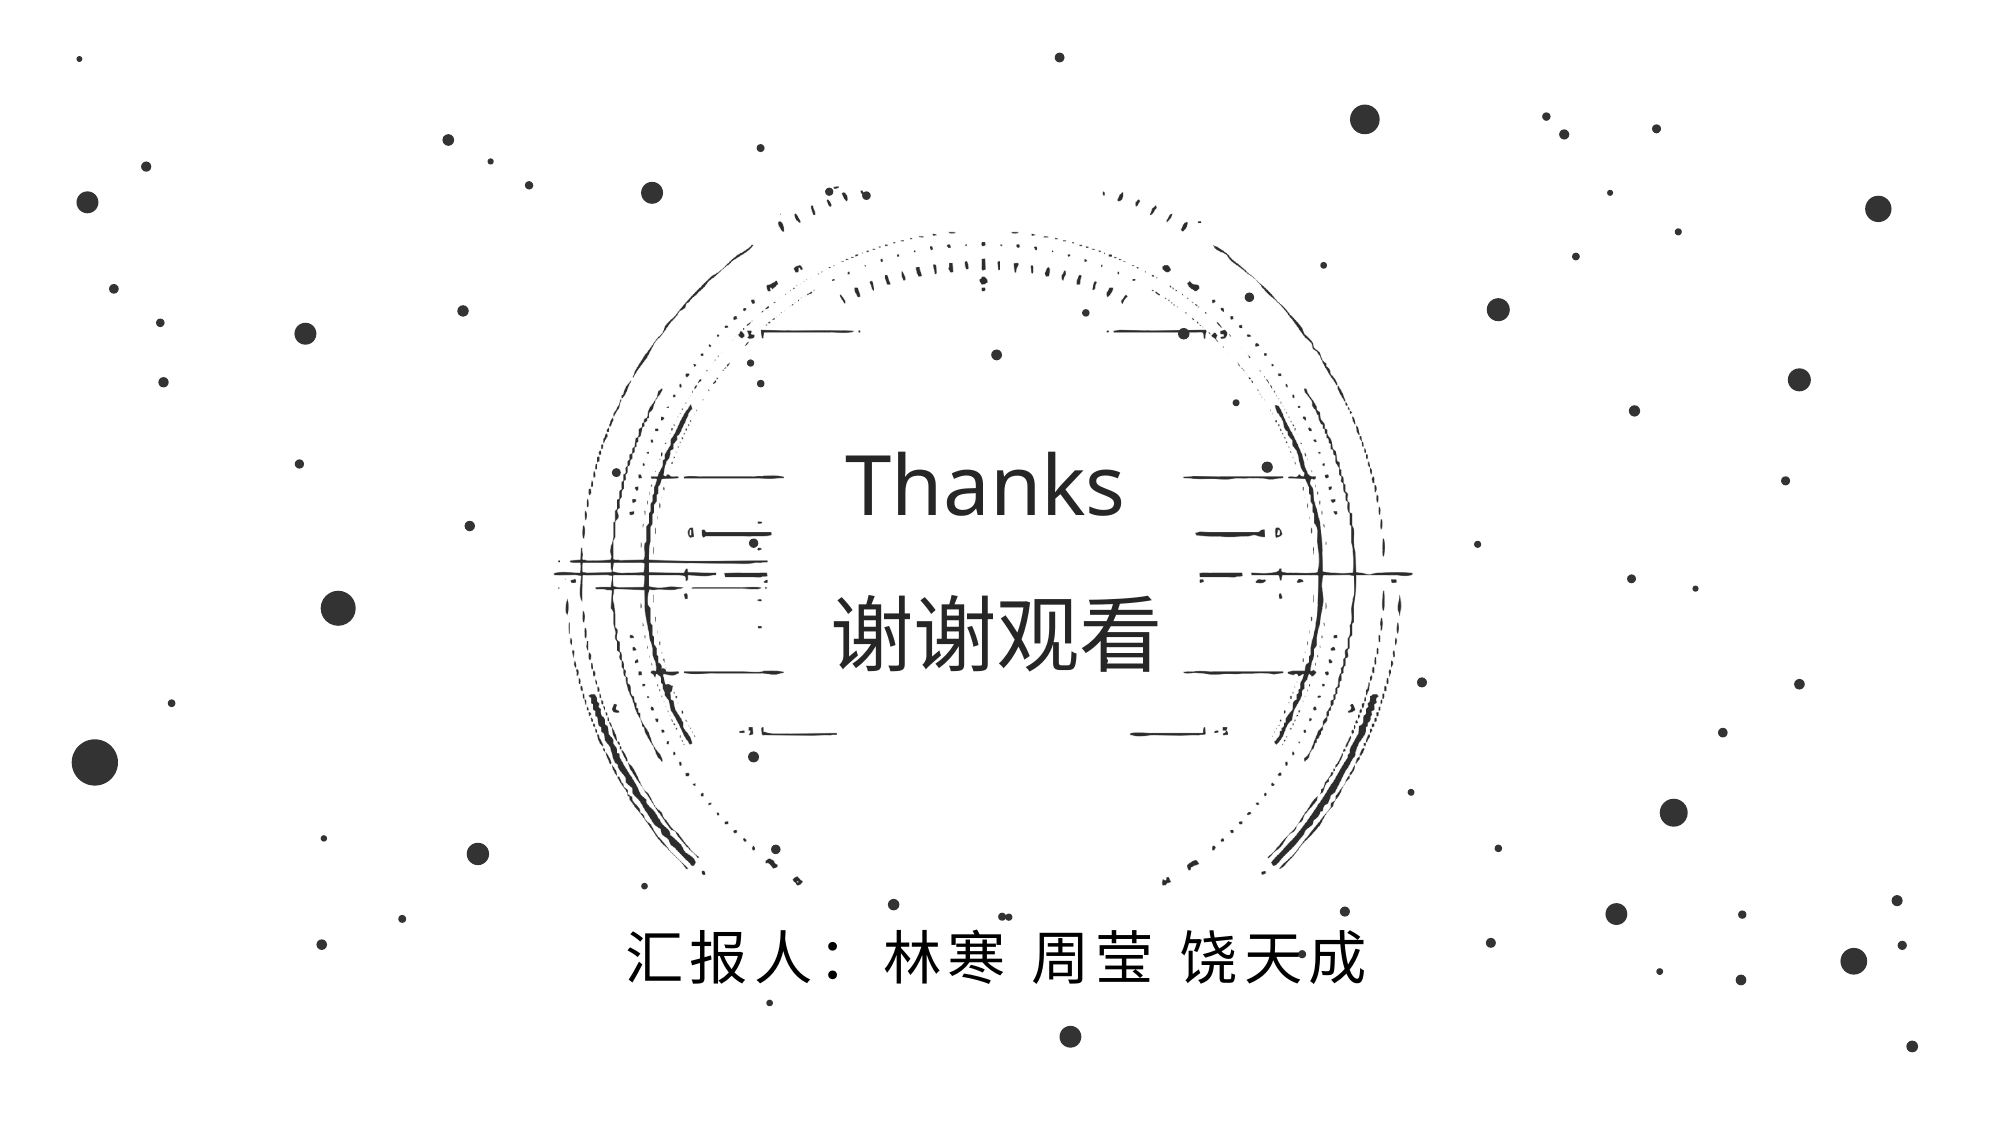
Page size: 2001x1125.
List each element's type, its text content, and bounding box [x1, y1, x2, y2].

text_box [1558, 128, 1571, 141]
text_box [1627, 404, 1642, 418]
text_box [107, 282, 120, 295]
text_box [1864, 194, 1893, 224]
text_box [1473, 539, 1483, 549]
text_box [1905, 1039, 1920, 1054]
text_box [1896, 939, 1908, 952]
text_box 汇报人：林寒 周莹 饶天成 [610, 936, 1383, 999]
text_box [1541, 111, 1552, 122]
text_box [319, 834, 329, 843]
text_box [486, 157, 495, 166]
text_box [315, 938, 329, 952]
text_box [1606, 188, 1615, 197]
text_box [1786, 367, 1812, 393]
text_box [1655, 967, 1665, 977]
text_box [1779, 475, 1792, 487]
text_box [1716, 726, 1729, 739]
text_box [1793, 677, 1806, 691]
text_box Thanks 谢谢观看 [1415, 375, 1439, 690]
text_box [293, 458, 306, 470]
text_box [293, 321, 318, 346]
text_box [765, 999, 774, 1008]
text_box [1737, 909, 1748, 920]
text_box [1691, 584, 1700, 593]
text_box [319, 589, 357, 627]
text_box [523, 180, 535, 191]
text_box [1734, 973, 1748, 987]
text_box [1570, 251, 1581, 262]
text_box [1604, 902, 1629, 927]
text_box [1493, 843, 1504, 854]
picture [535, 141, 1415, 936]
text_box [1673, 227, 1683, 237]
text_box [456, 304, 470, 318]
text_box [154, 317, 166, 329]
text_box [1053, 51, 1066, 64]
text_box [1650, 123, 1663, 135]
text_box [465, 841, 491, 867]
text_box [397, 913, 408, 924]
text_box [75, 54, 84, 64]
text_box [1058, 1024, 1083, 1049]
text_box [441, 133, 456, 147]
text_box [463, 519, 477, 533]
text_box [166, 698, 177, 709]
text_box [1626, 573, 1638, 585]
text_box [1890, 893, 1904, 908]
text_box [139, 160, 153, 173]
text_box [1348, 103, 1381, 136]
text_box [70, 738, 120, 787]
text_box [1484, 936, 1497, 949]
text_box [1658, 797, 1689, 828]
text_box [1485, 297, 1511, 323]
text_box [157, 375, 170, 389]
text_box [1839, 946, 1869, 976]
text_box [75, 190, 100, 215]
